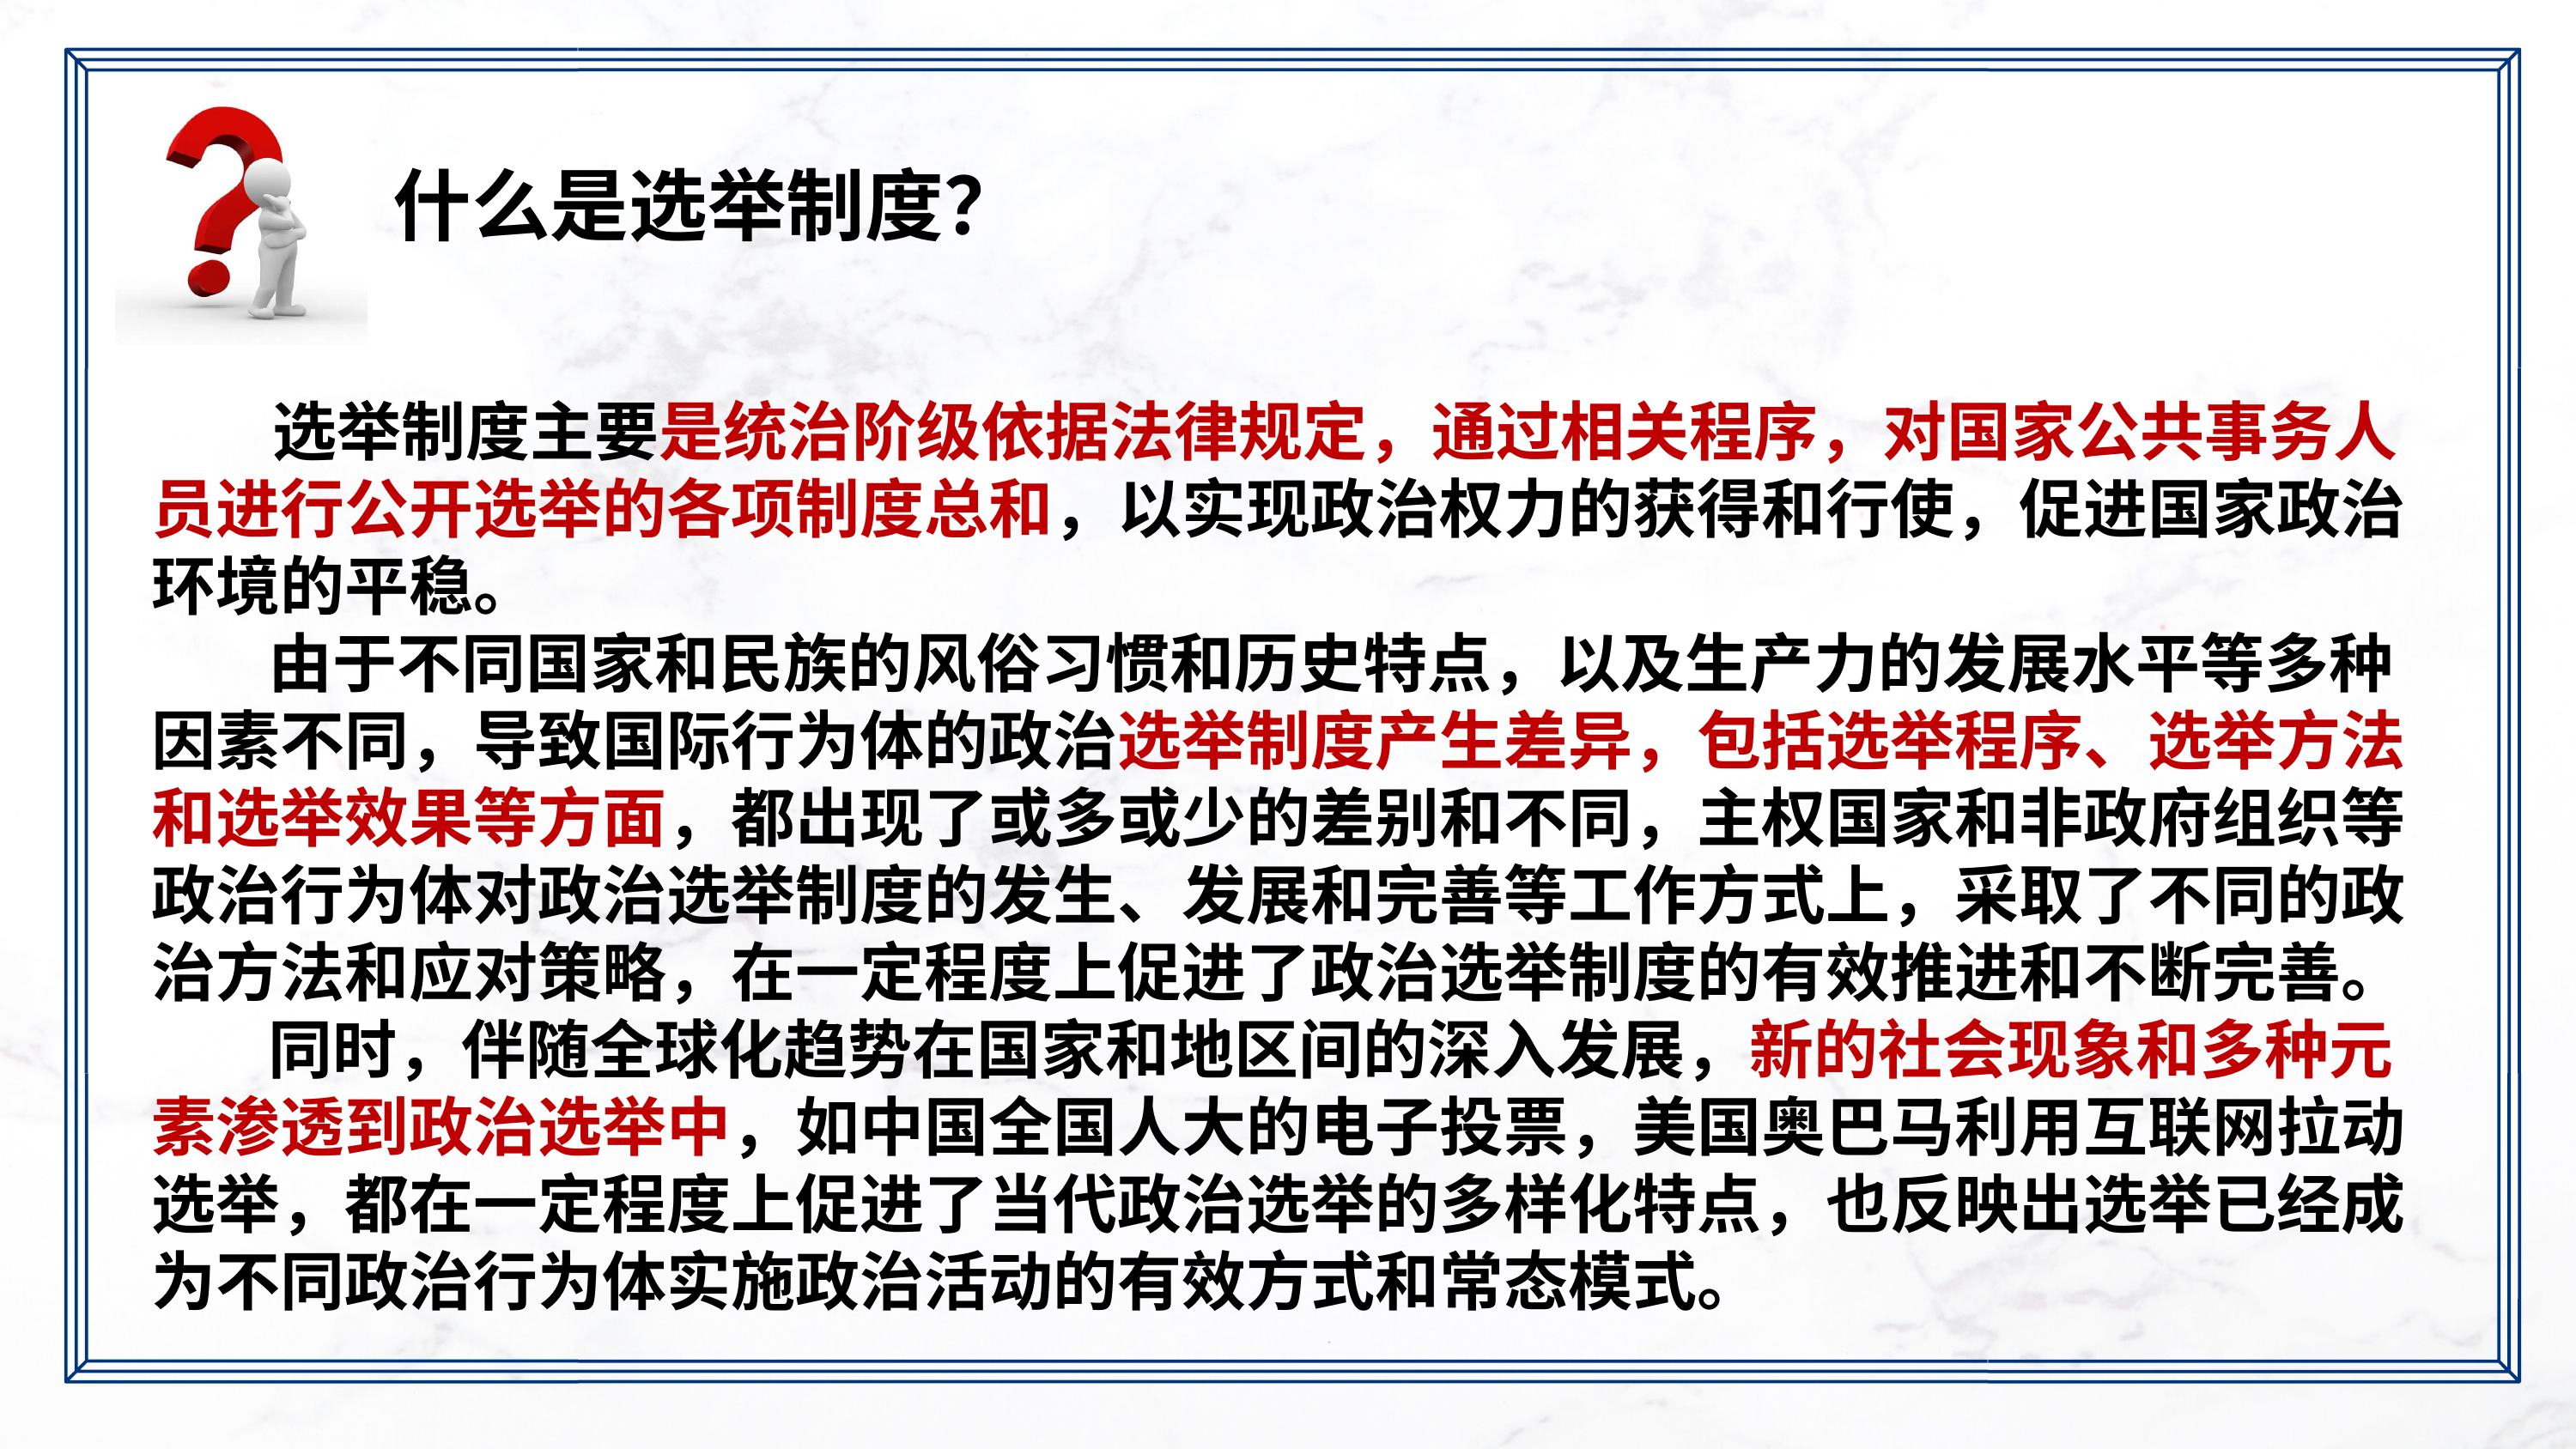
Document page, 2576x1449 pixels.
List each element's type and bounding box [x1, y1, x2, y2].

text_box [64, 47, 2522, 1384]
picture [0, 0, 2576, 1449]
